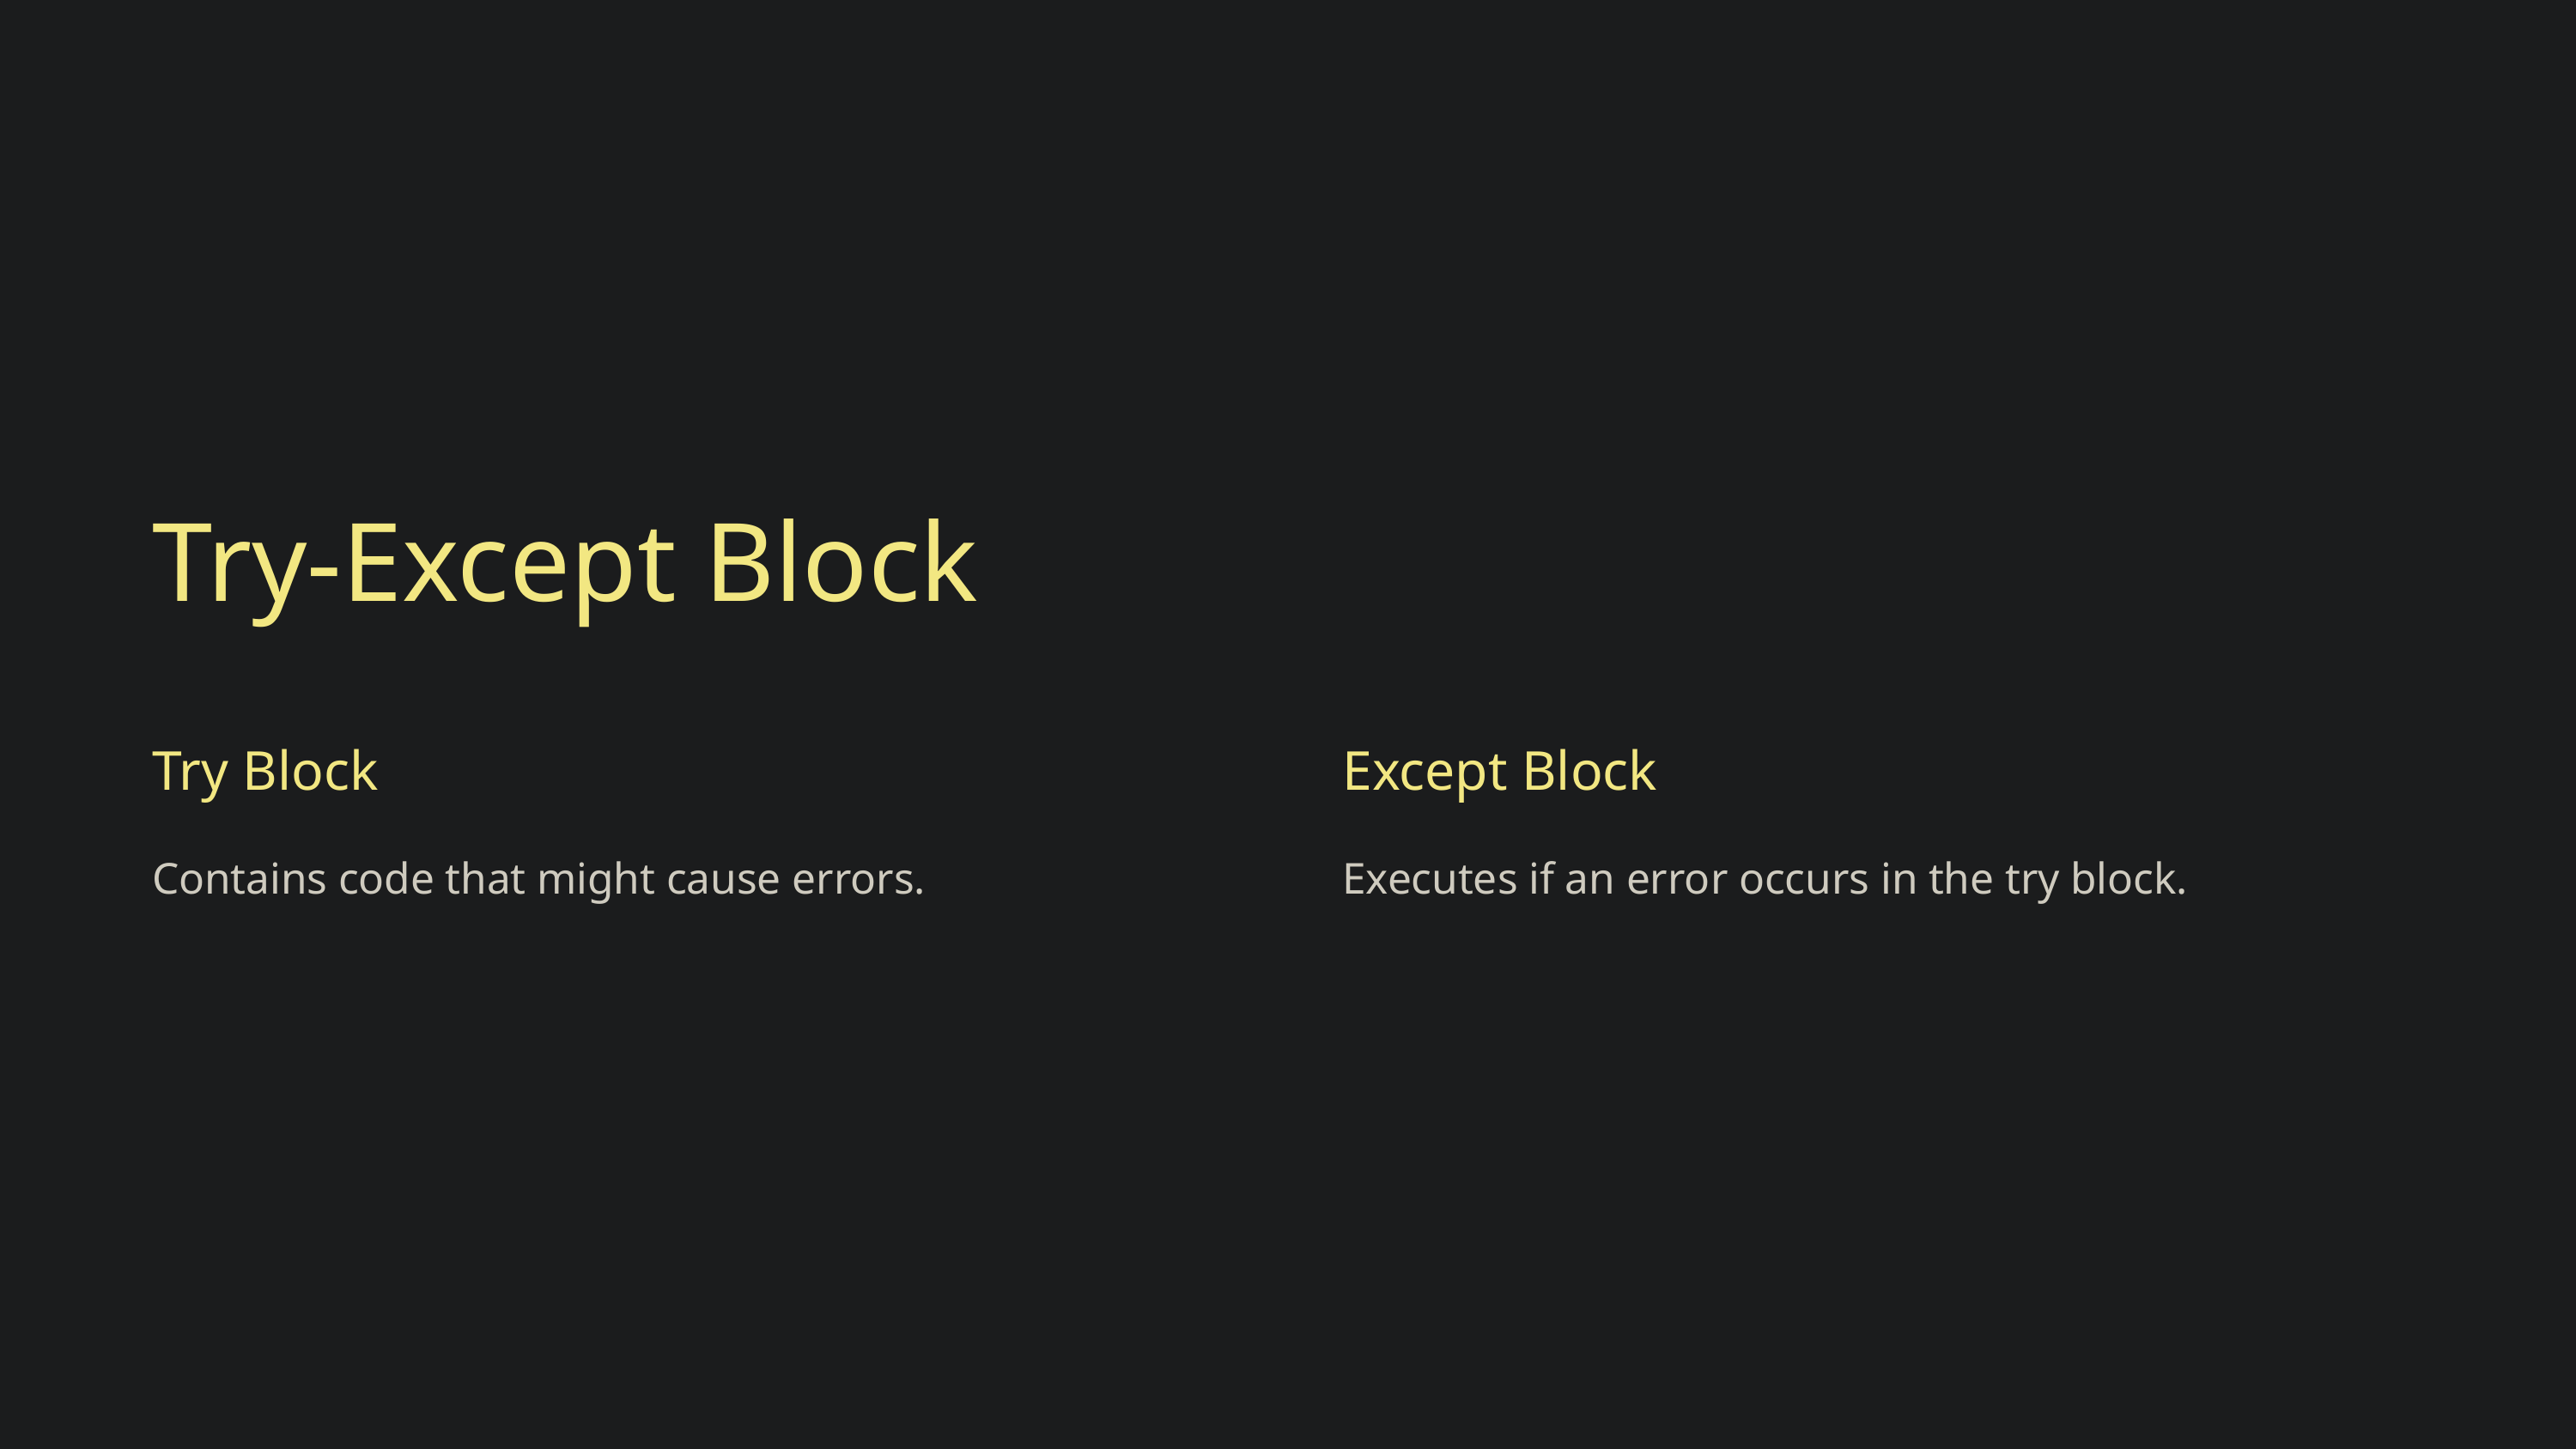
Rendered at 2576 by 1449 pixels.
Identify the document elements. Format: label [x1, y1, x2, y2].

text_box [0, 0, 2576, 1449]
